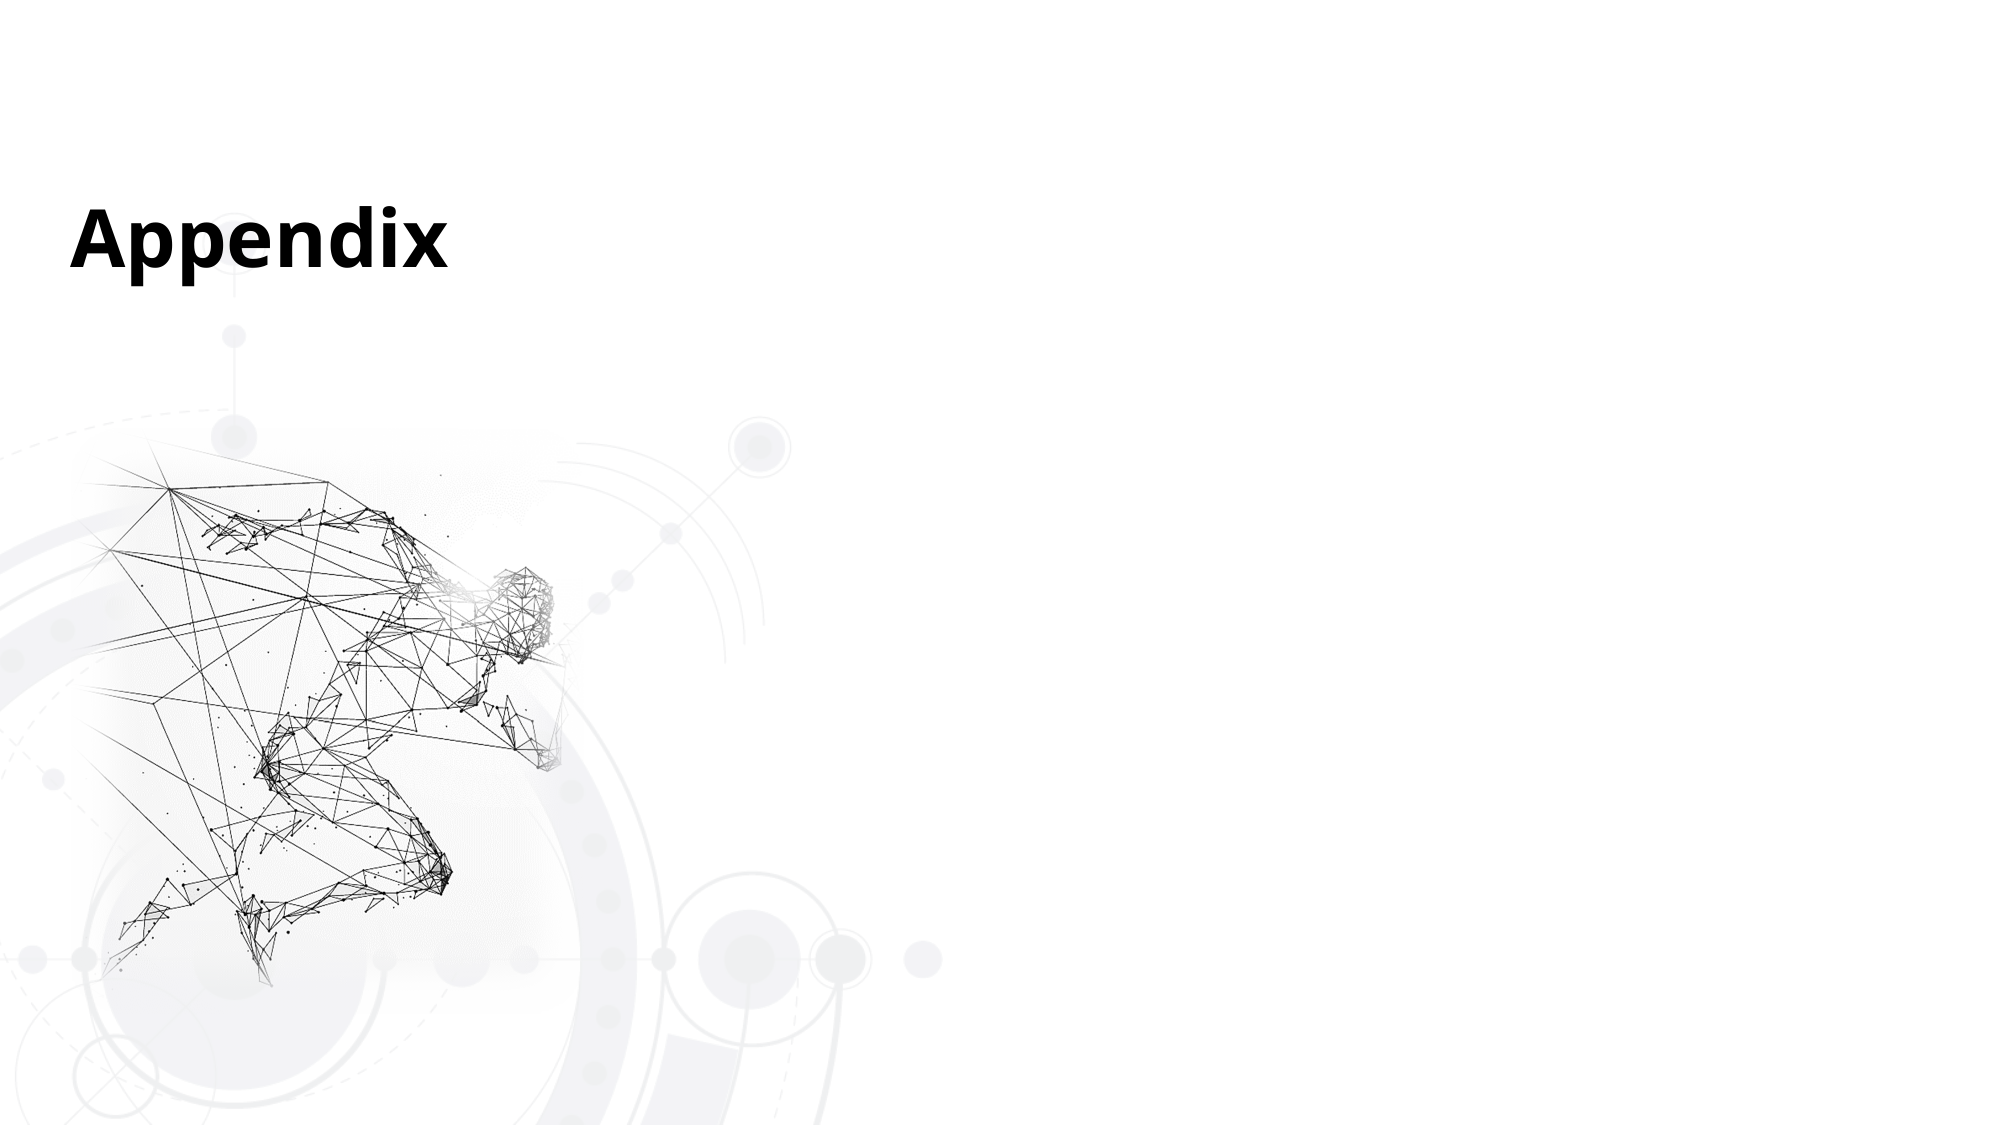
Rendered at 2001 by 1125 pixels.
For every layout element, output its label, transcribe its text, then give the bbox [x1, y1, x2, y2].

title Appendix [70, 21, 1780, 284]
picture [70, 427, 585, 1015]
